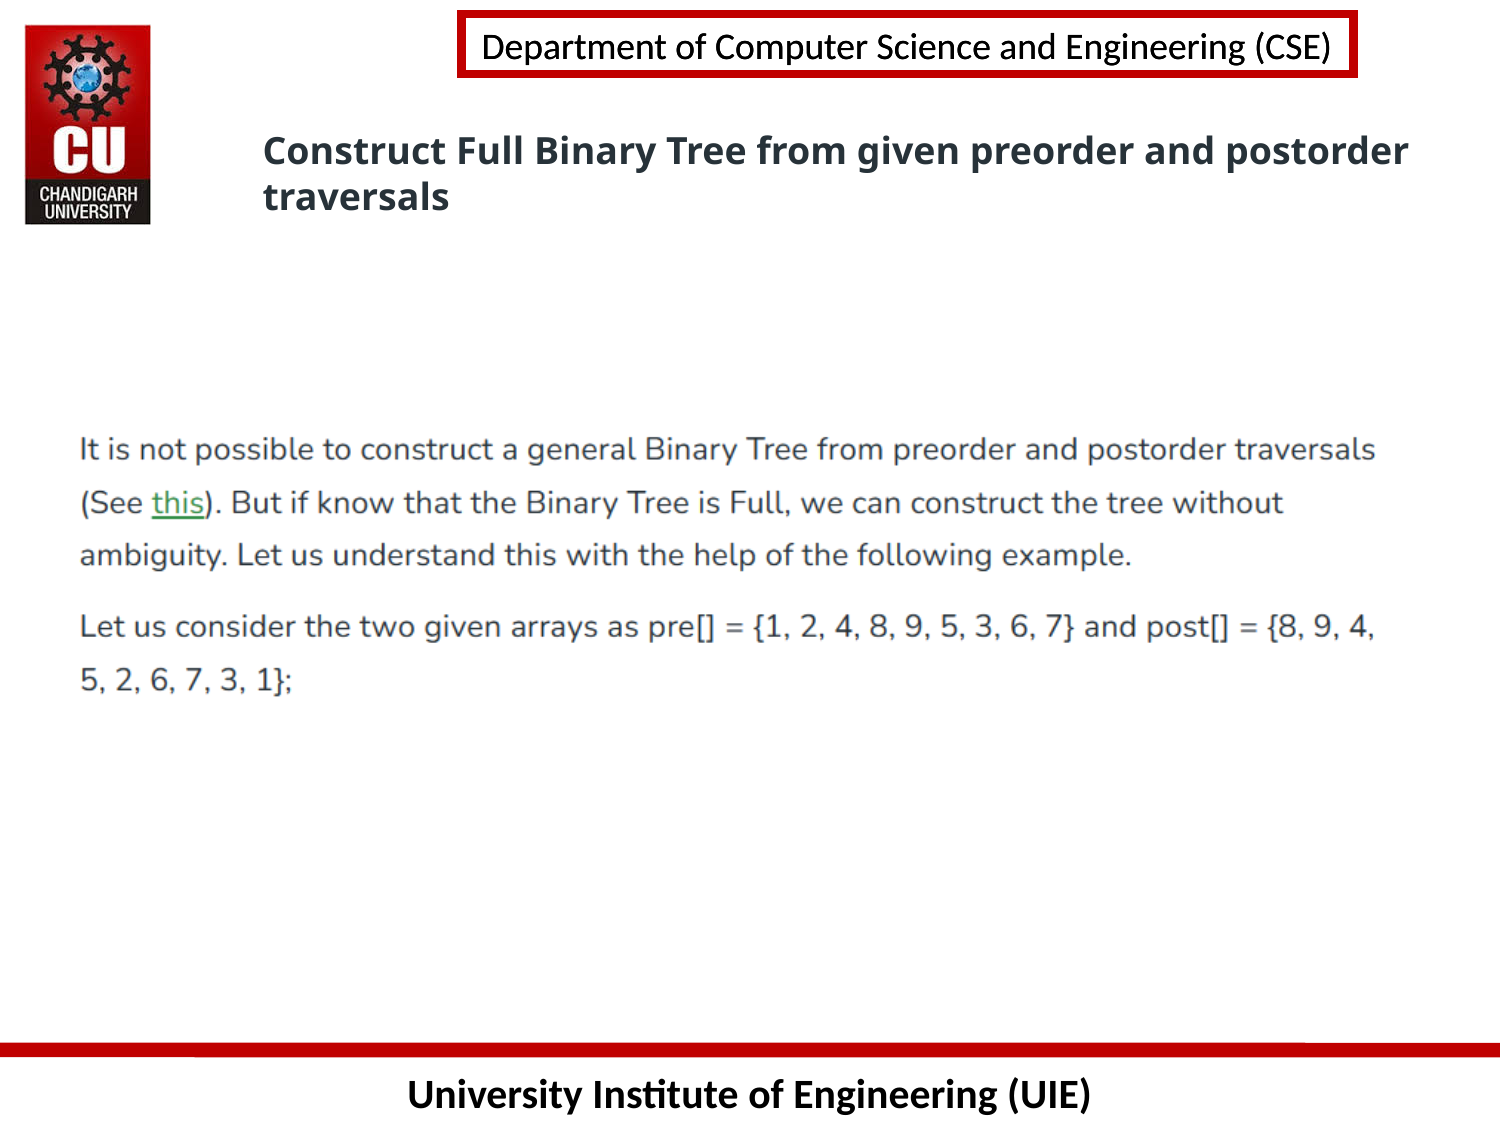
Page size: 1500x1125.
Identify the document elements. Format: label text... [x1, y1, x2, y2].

picture [24, 24, 151, 225]
title Construct Full Binary Tree from given preorder and postorder traversals [262, 112, 1425, 233]
picture [62, 421, 1413, 704]
